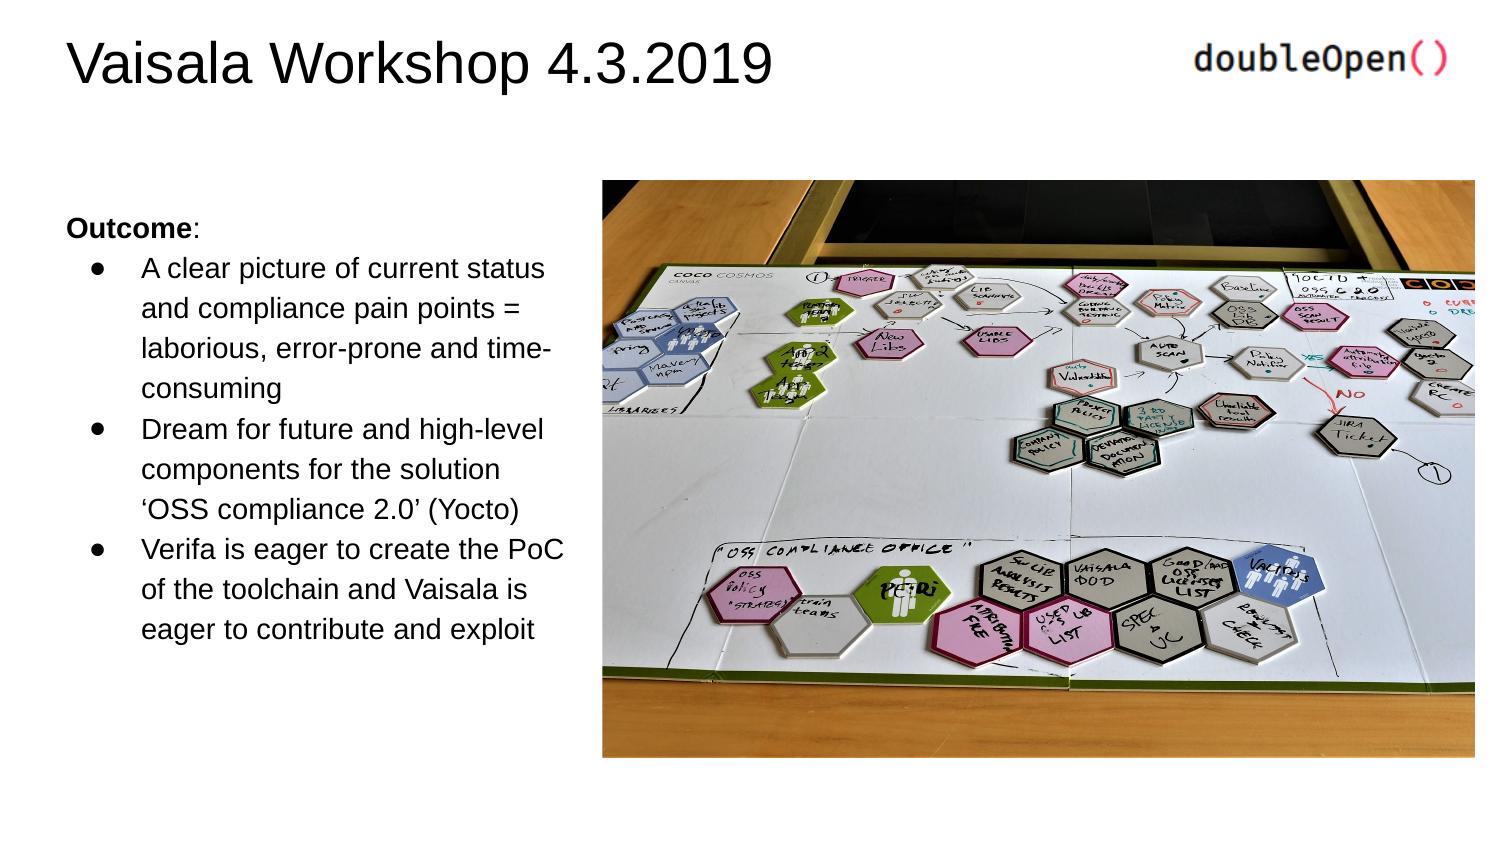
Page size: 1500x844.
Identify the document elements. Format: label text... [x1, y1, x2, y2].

title Vaisala Workshop 4.3.2019 [51, 10, 1172, 105]
picture [602, 179, 1476, 758]
picture [1173, 10, 1476, 103]
list Outcome: A clear picture of current status and compliance pain points = laborious, error-prone and time-consuming Dream for future and high-level components for the solution ‘OSS compliance 2.0’ (Yocto) Verifa is eager to create the PoC of the toolchain and Vaisala is eager to contribute and exploit [51, 189, 581, 745]
